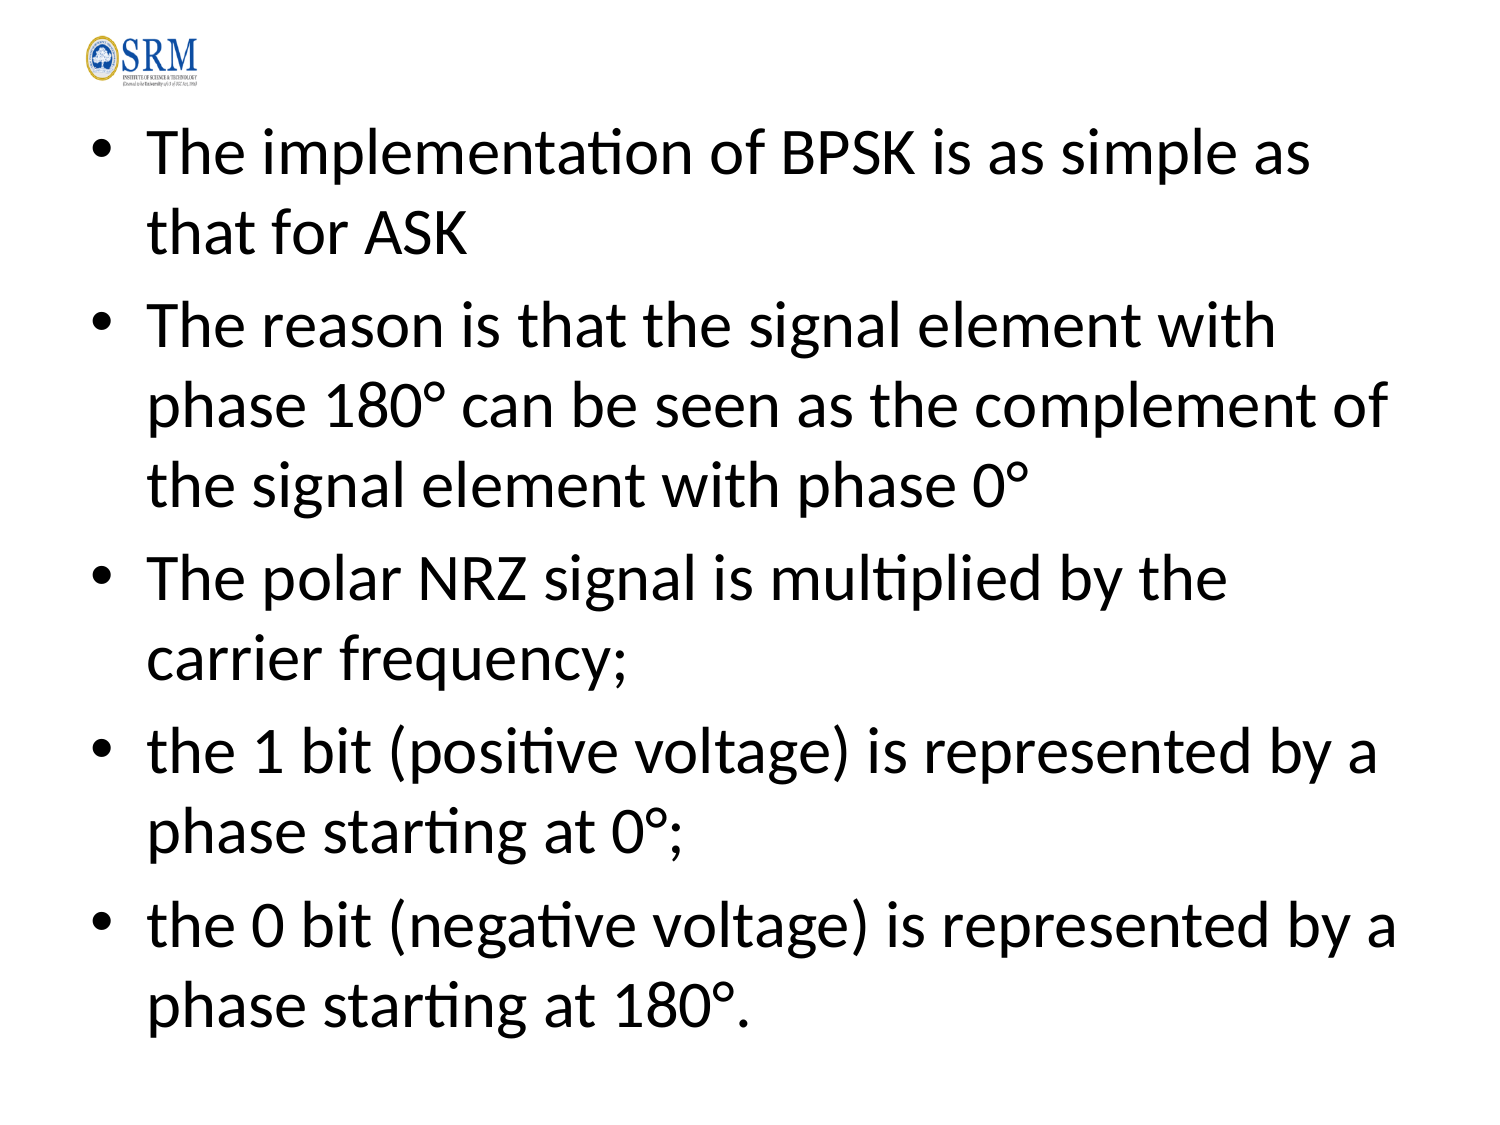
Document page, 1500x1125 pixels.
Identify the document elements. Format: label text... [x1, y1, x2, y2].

list The implementation of BPSK is as simple as that for ASK The reason is that the signal element with phase 180° can be seen as the complement of the signal element with phase 0° The polar NRZ signal is multiplied by the carrier frequency; the 1 bit (positive voltage) is represented by a phase starting at 0°; the 0 bit (negative voltage) is represented by a phase starting at 180°. [75, 99, 1425, 1005]
picture [84, 25, 201, 93]
